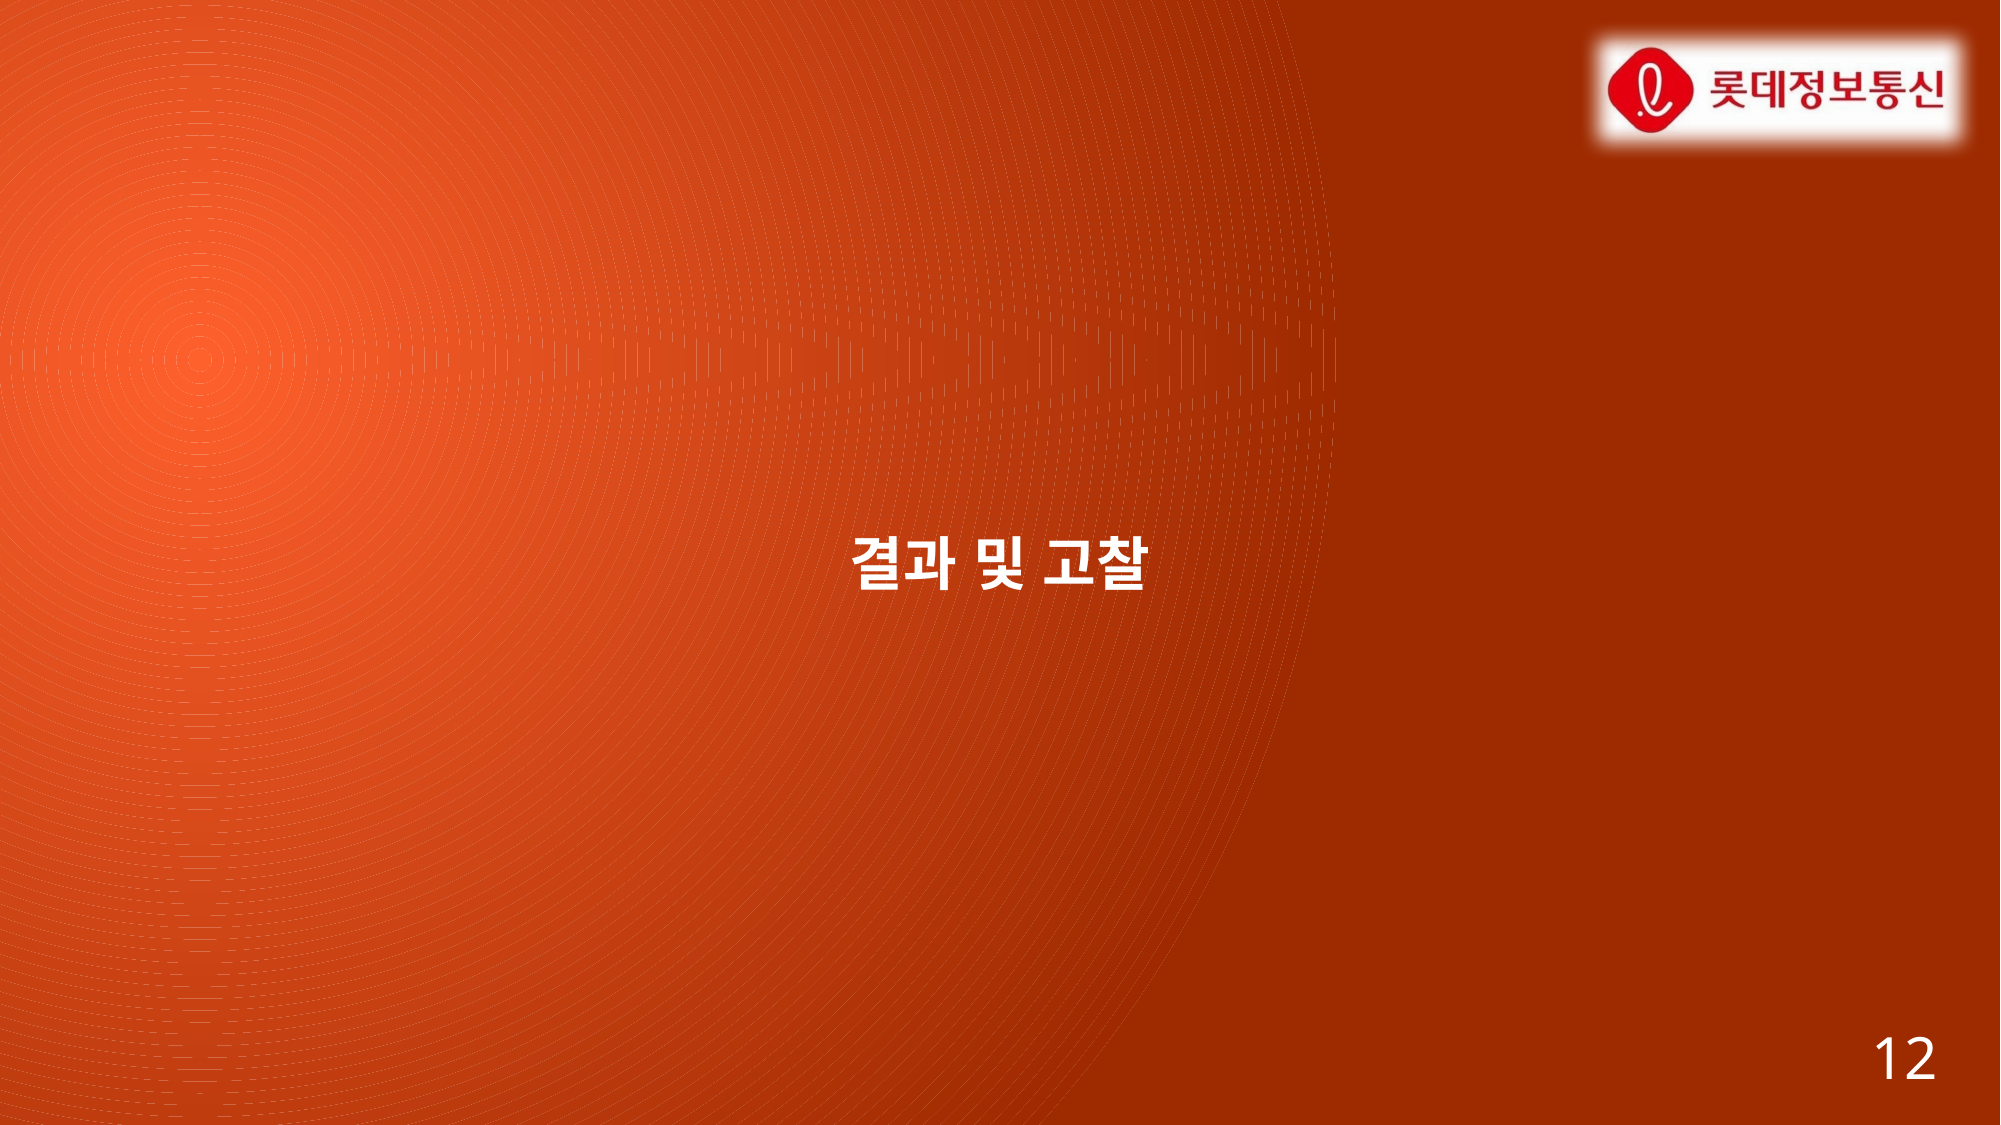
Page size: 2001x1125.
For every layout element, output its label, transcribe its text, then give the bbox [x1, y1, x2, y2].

text_box 결과 및 고찰 [835, 519, 1165, 605]
slide_number 12 [1842, 1047, 1967, 1108]
picture [1578, 18, 1981, 162]
